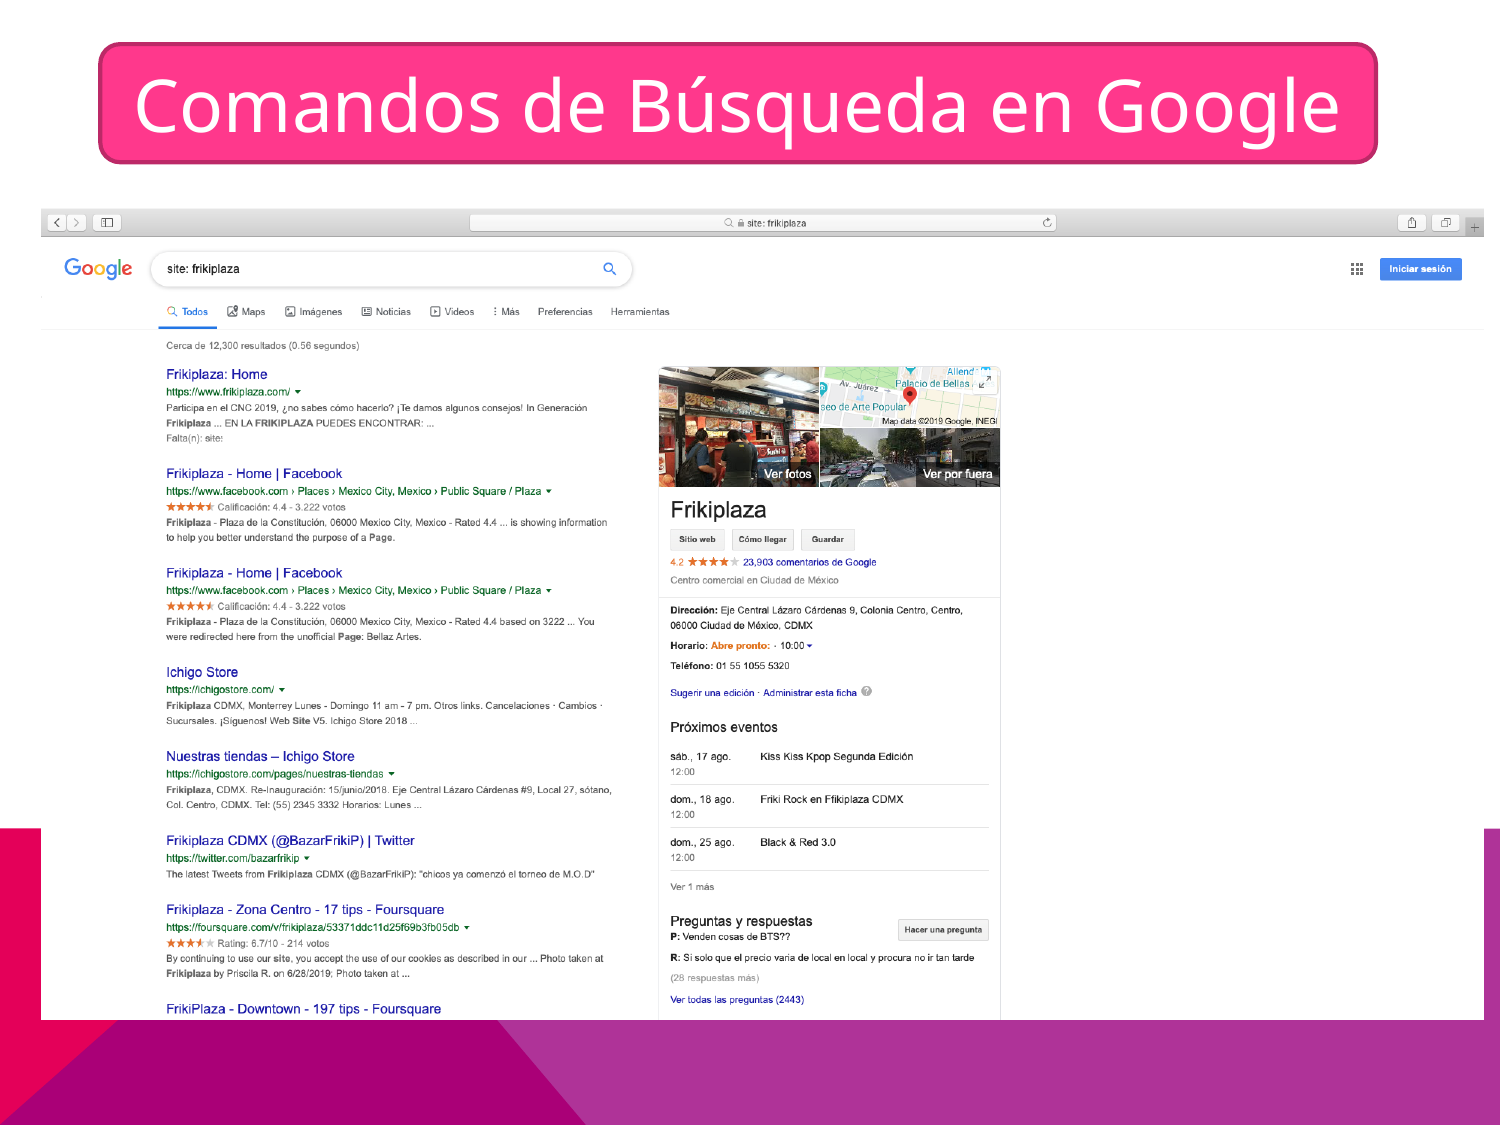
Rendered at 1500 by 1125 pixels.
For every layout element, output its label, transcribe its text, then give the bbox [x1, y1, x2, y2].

picture [40, 207, 1484, 1020]
text_box Comandos de Búsqueda en Google [98, 42, 1379, 165]
